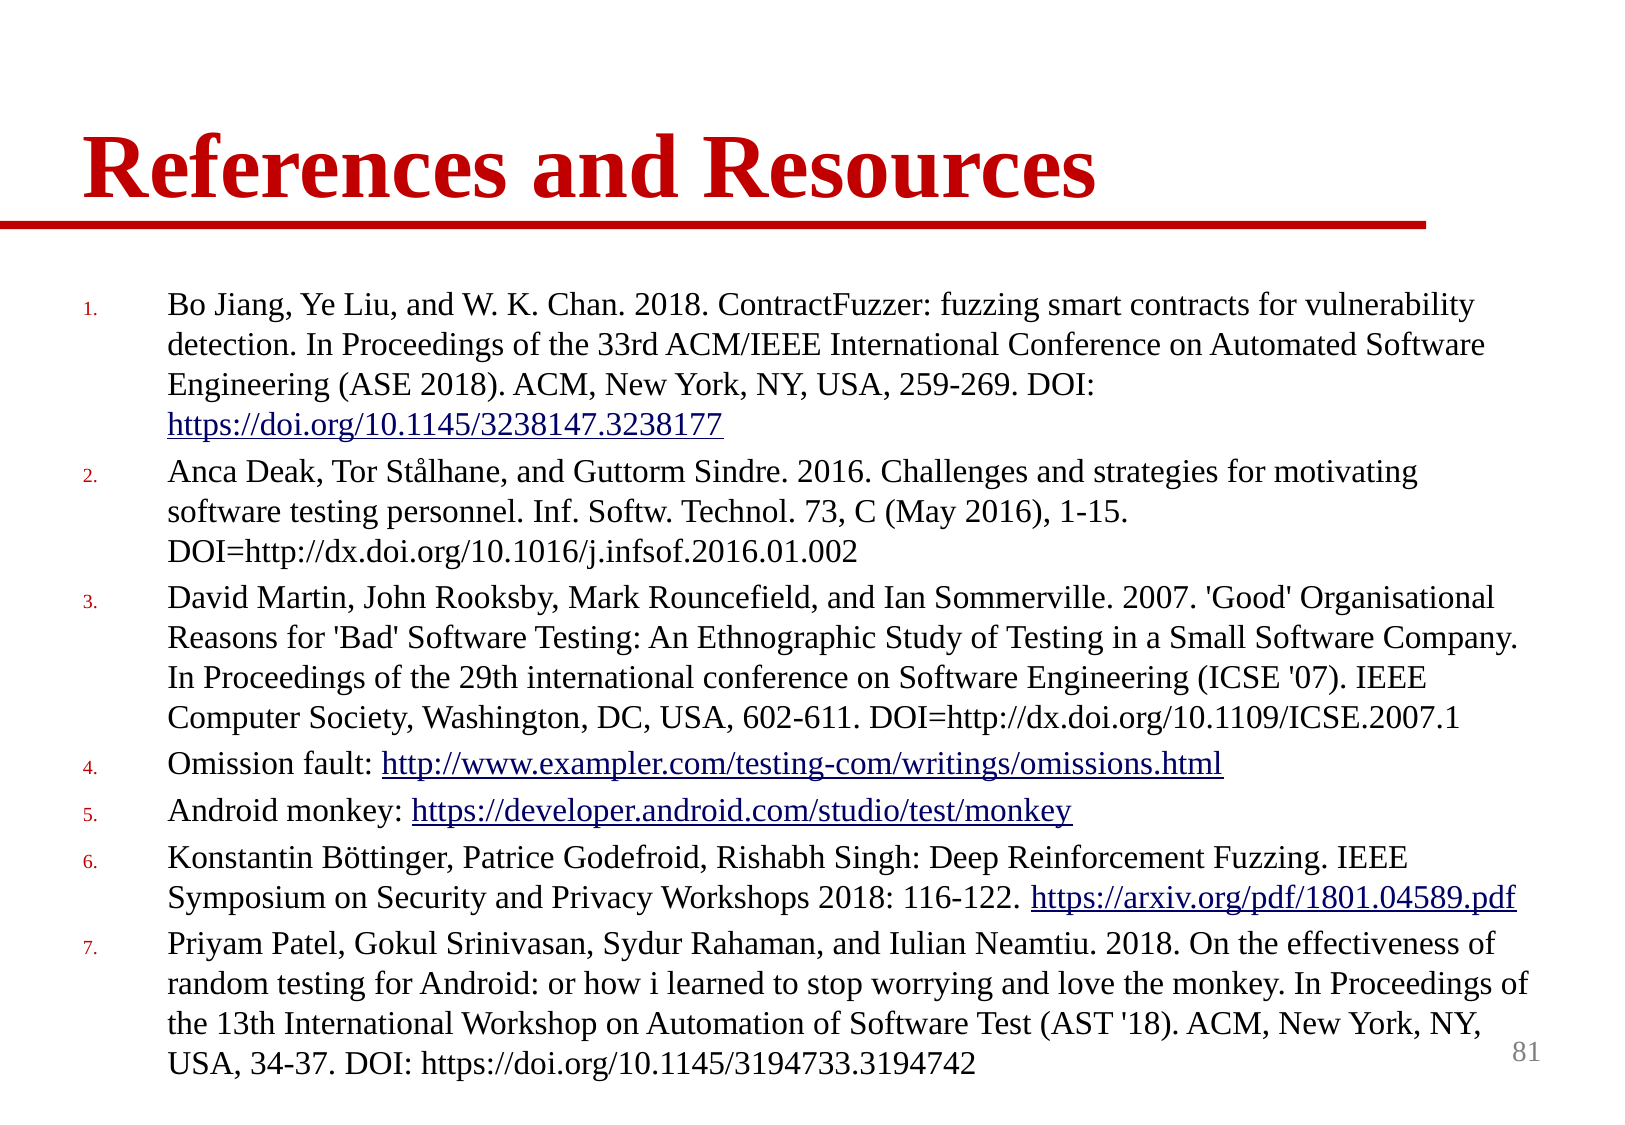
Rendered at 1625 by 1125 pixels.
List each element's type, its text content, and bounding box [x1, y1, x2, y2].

title References and Resources [67, 43, 1550, 225]
slide_number 81 [1218, 1012, 1557, 1088]
list Bo Jiang, Ye Liu, and W. K. Chan. 2018. ContractFuzzer: fuzzing smart contracts for vulnerability detection. In Proceedings of the 33rd ACM/IEEE International Conference on Automated Software Engineering (ASE 2018). ACM, New York, NY, USA, 259-269. DOI: https://doi.org/10.1145/3238147.3238177 Anca Deak, Tor Stålhane, and Guttorm Sindre. 2016. Challenges and strategies for motivating software testing personnel. Inf. Softw. Technol. 73, C (May 2016), 1-15. DOI=http://dx.doi.org/10.1016/j.infsof.2016.01.002 David Martin, John Rooksby, Mark Rouncefield, and Ian Sommerville. 2007. 'Good' Organisational Reasons for 'Bad' Software Testing: An Ethnographic Study of Testing in a Small Software Company. In Proceedings of the 29th international conference on Software Engineering (ICSE '07). IEEE Computer Society, Washington, DC, USA, 602-611. DOI=http://dx.doi.org/10.1109/ICSE.2007.1 Omission fault: http://www.exampler.com/testing-com/writings/omissions.html Android monkey: https://developer.android.com/studio/test/monkey Konstantin Böttinger, Patrice Godefroid, Rishabh Singh: Deep Reinforcement Fuzzing. IEEE Symposium on Security and Privacy Workshops 2018: 116-122. https://arxiv.org/pdf/1801.04589.pdf Priyam Patel, Gokul Srinivasan, Sydur Rahaman, and Iulian Neamtiu. 2018. On the effectiveness of random testing for Android: or how i learned to stop worrying and love the monkey. In Proceedings of the 13th International Workshop on Automation of Software Test (AST '18). ACM, New York, NY, USA, 34-37. DOI: https://doi.org/10.1145/3194733.3194742 [67, 275, 1550, 1088]
